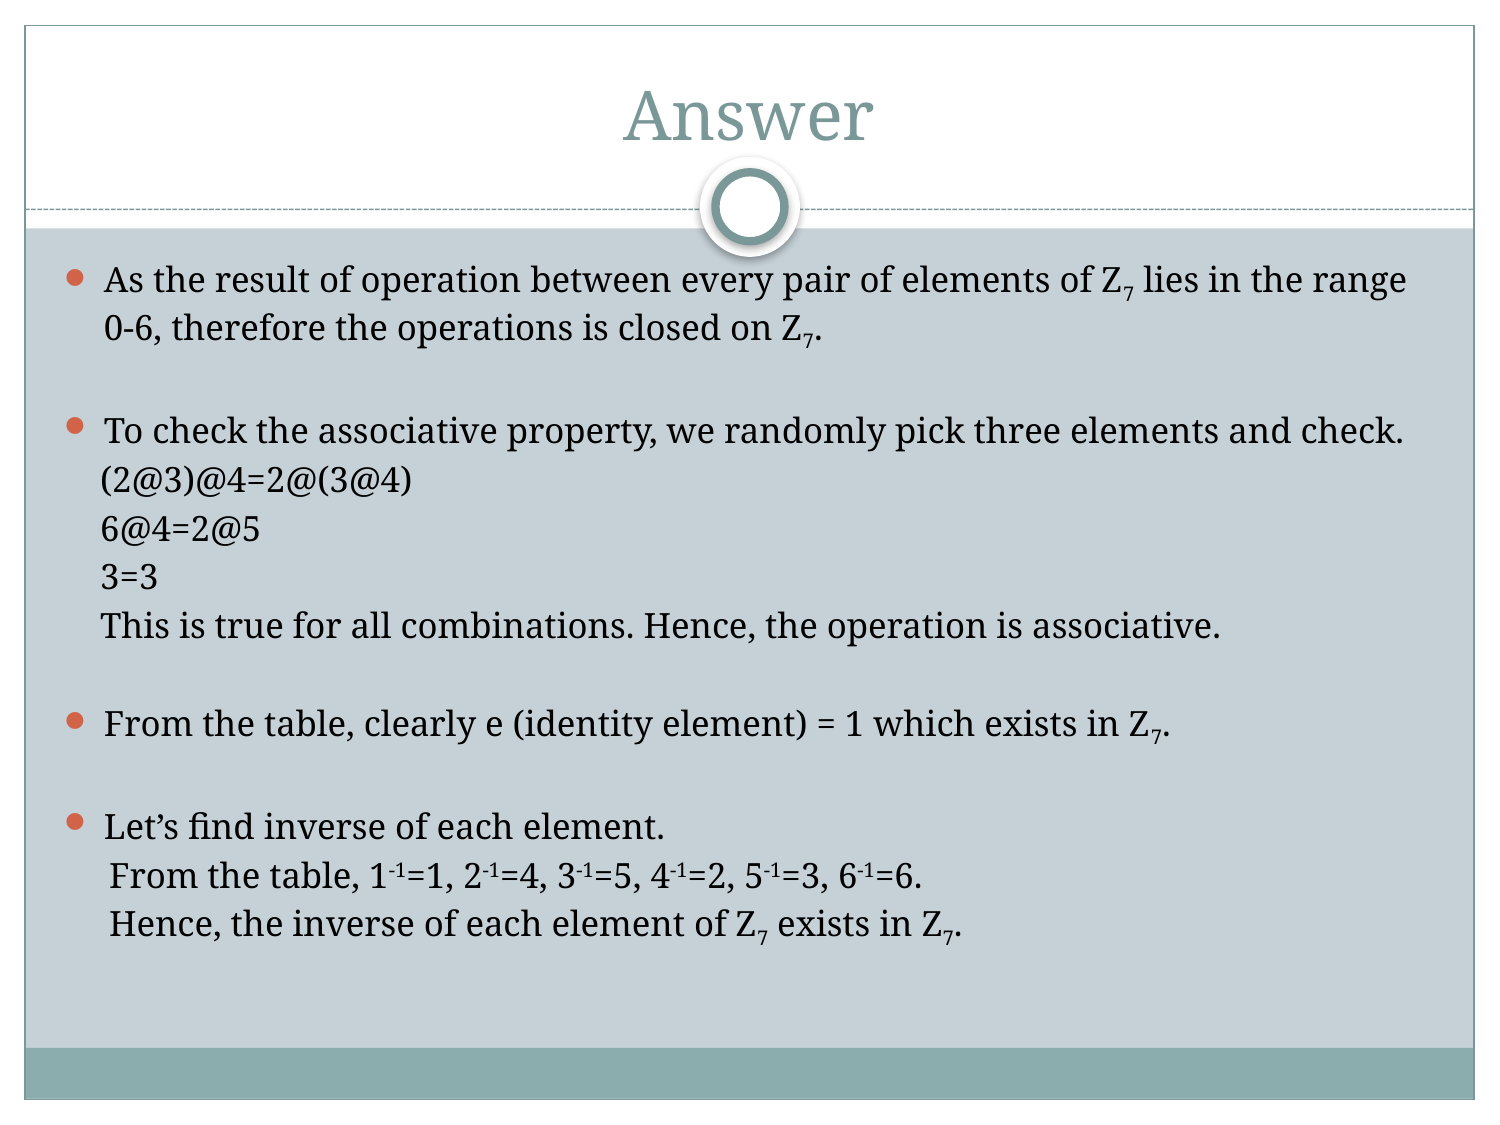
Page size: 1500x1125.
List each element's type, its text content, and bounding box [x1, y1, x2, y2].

title Answer [49, 37, 1450, 162]
list As the result of operation between every pair of elements of Z7 lies in the range 0-6, therefore the operations is closed on Z7. To check the associative property, we randomly pick three elements and check. (2@3)@4=2@(3@4) 6@4=2@5 3=3 This is true for all combinations. Hence, the operation is associative. From the table, clearly e (identity element) = 1 which exists in Z7. Let’s find inverse of each element. From the table, 1-1=1, 2-1=4, 3-1=5, 4-1=2, 5-1=3, 6-1=6. Hence, the inverse of each element of Z7 exists in Z7. [49, 250, 1445, 1001]
